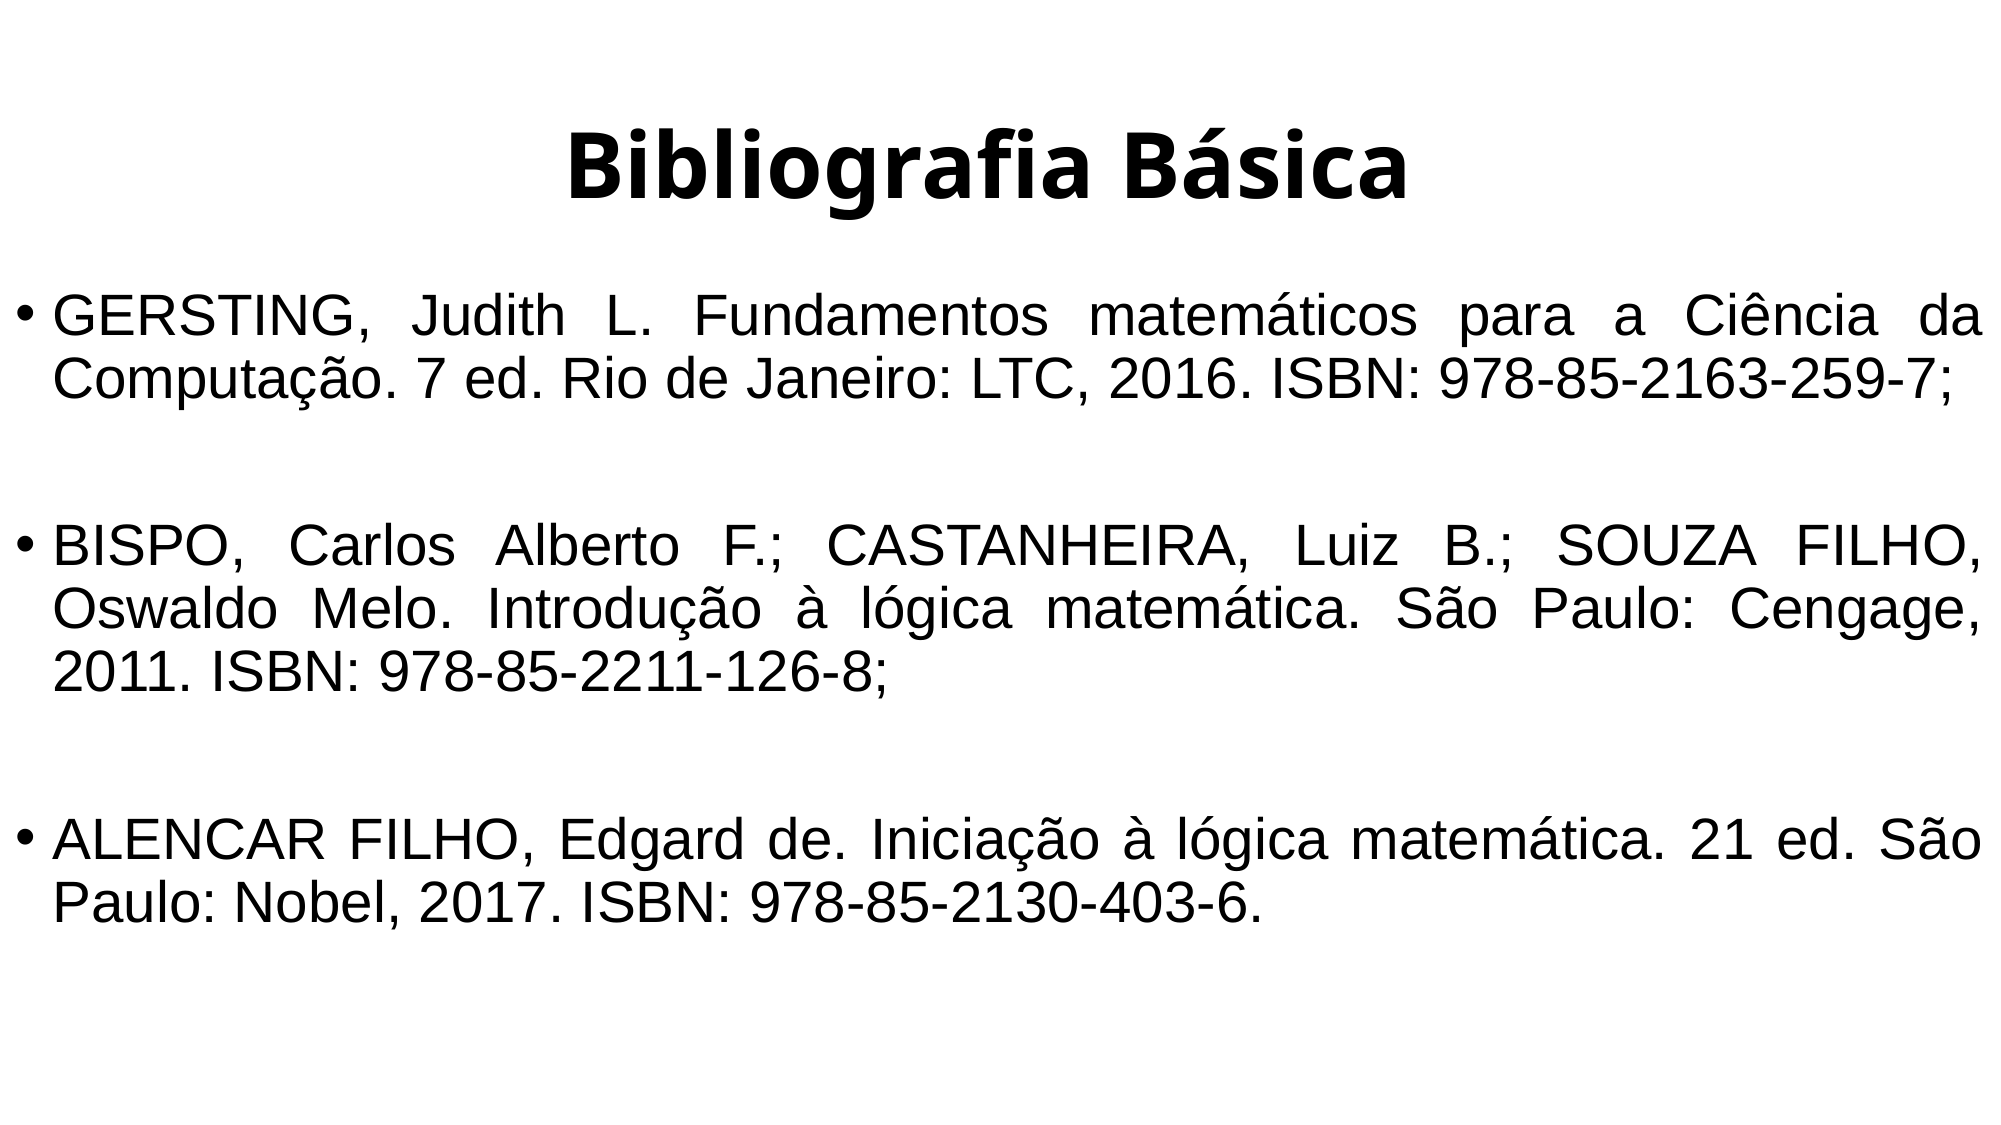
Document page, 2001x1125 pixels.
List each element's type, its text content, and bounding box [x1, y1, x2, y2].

title Bibliografia Básica [137, 59, 1863, 277]
list GERSTING, Judith L. Fundamentos matemáticos para a Ciência da Computação. 7 ed. Rio de Janeiro: LTC, 2016. ISBN: 978-85-2163-259-7; BISPO, Carlos Alberto F.; CASTANHEIRA, Luiz B.; SOUZA FILHO, Oswaldo Melo. Introdução à lógica matemática. São Paulo: Cengage, 2011. ISBN: 978-85-2211-126-8; ALENCAR FILHO, Edgard de. Iniciação à lógica matemática. 21 ed. São Paulo: Nobel, 2017. ISBN: 978-85-2130-403-6. [0, 277, 2000, 1014]
